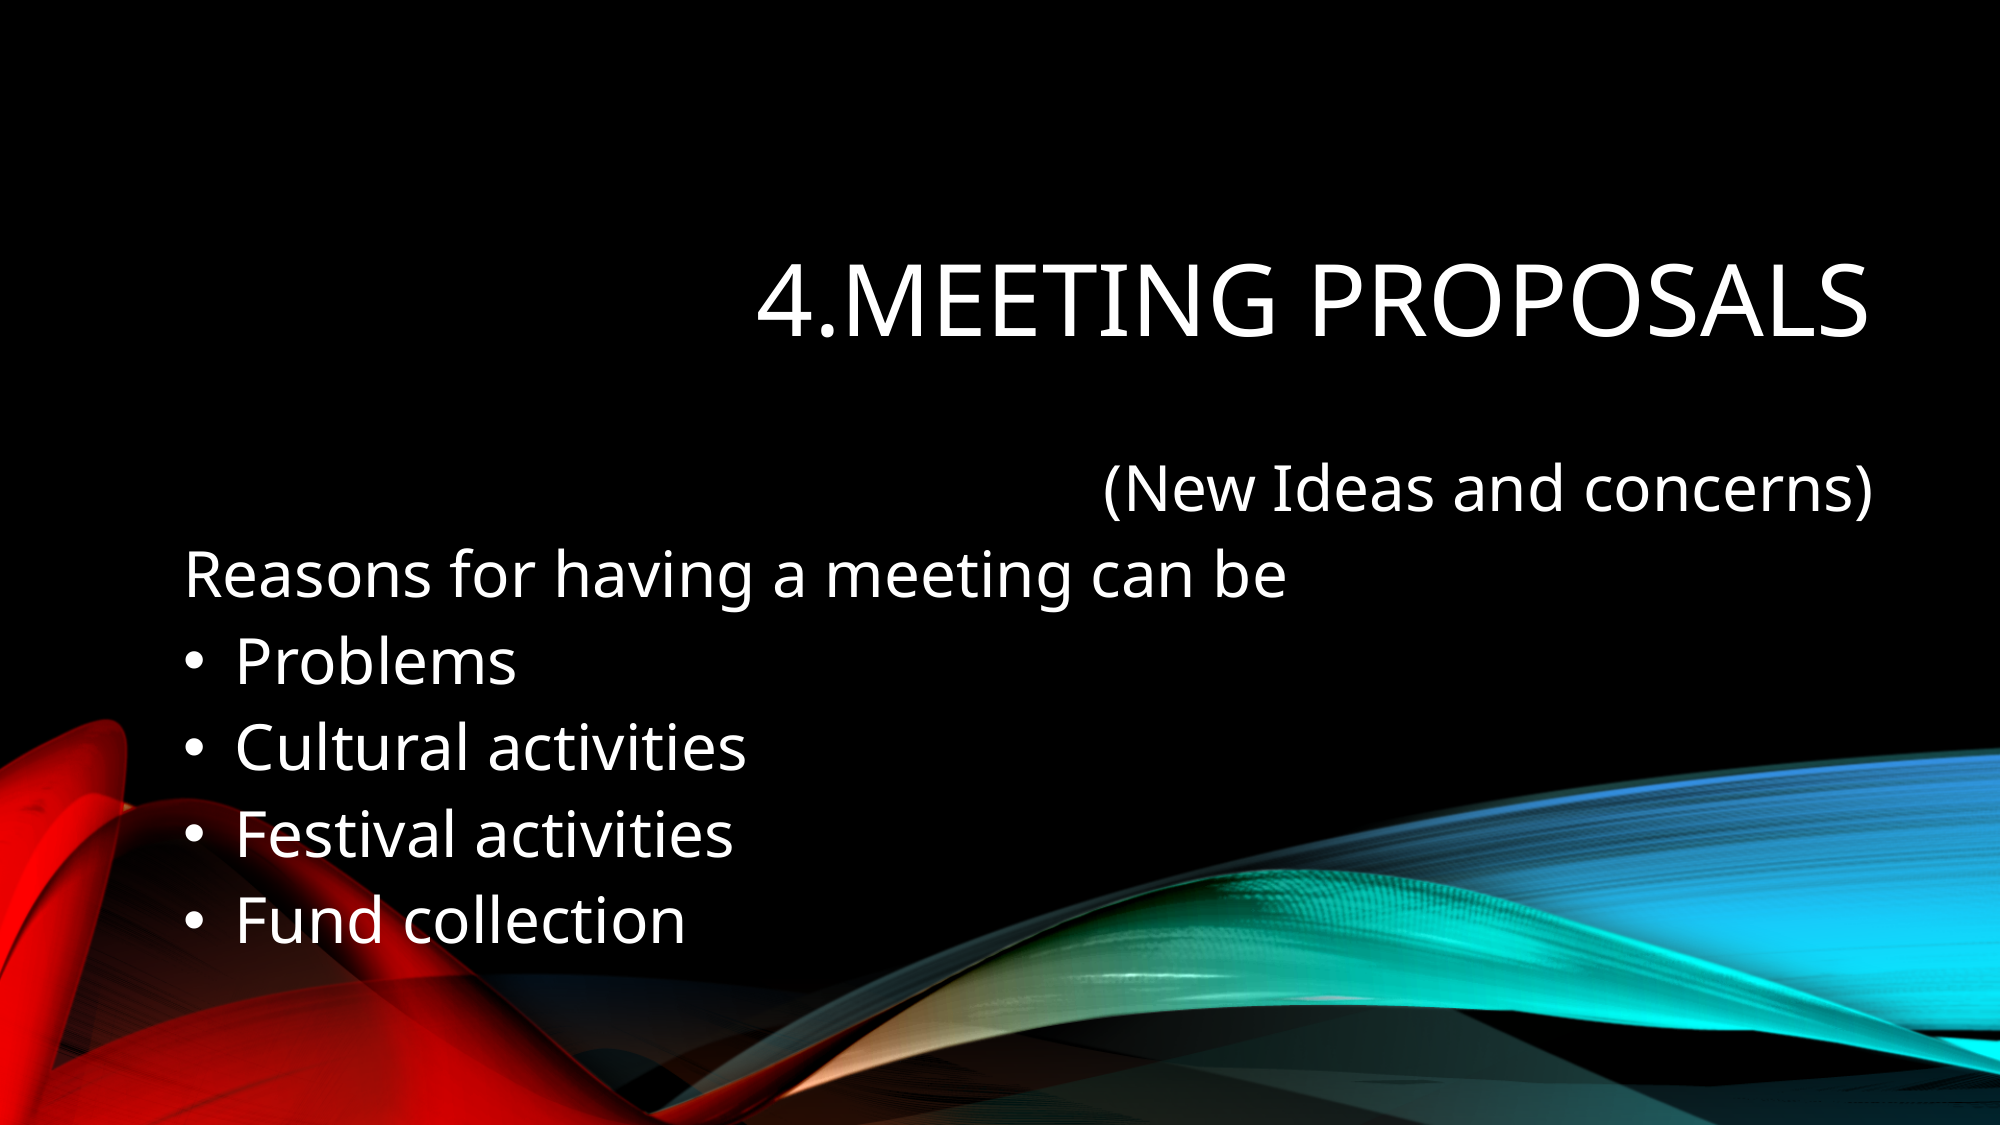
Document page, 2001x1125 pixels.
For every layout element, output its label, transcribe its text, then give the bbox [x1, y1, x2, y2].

picture [0, 717, 2000, 1125]
title 4.Meeting Proposals [112, 123, 1888, 366]
list (New Ideas and concerns) Reasons for having a meeting can be Problems Cultural activities Festival activities Fund collection [168, 384, 1889, 968]
